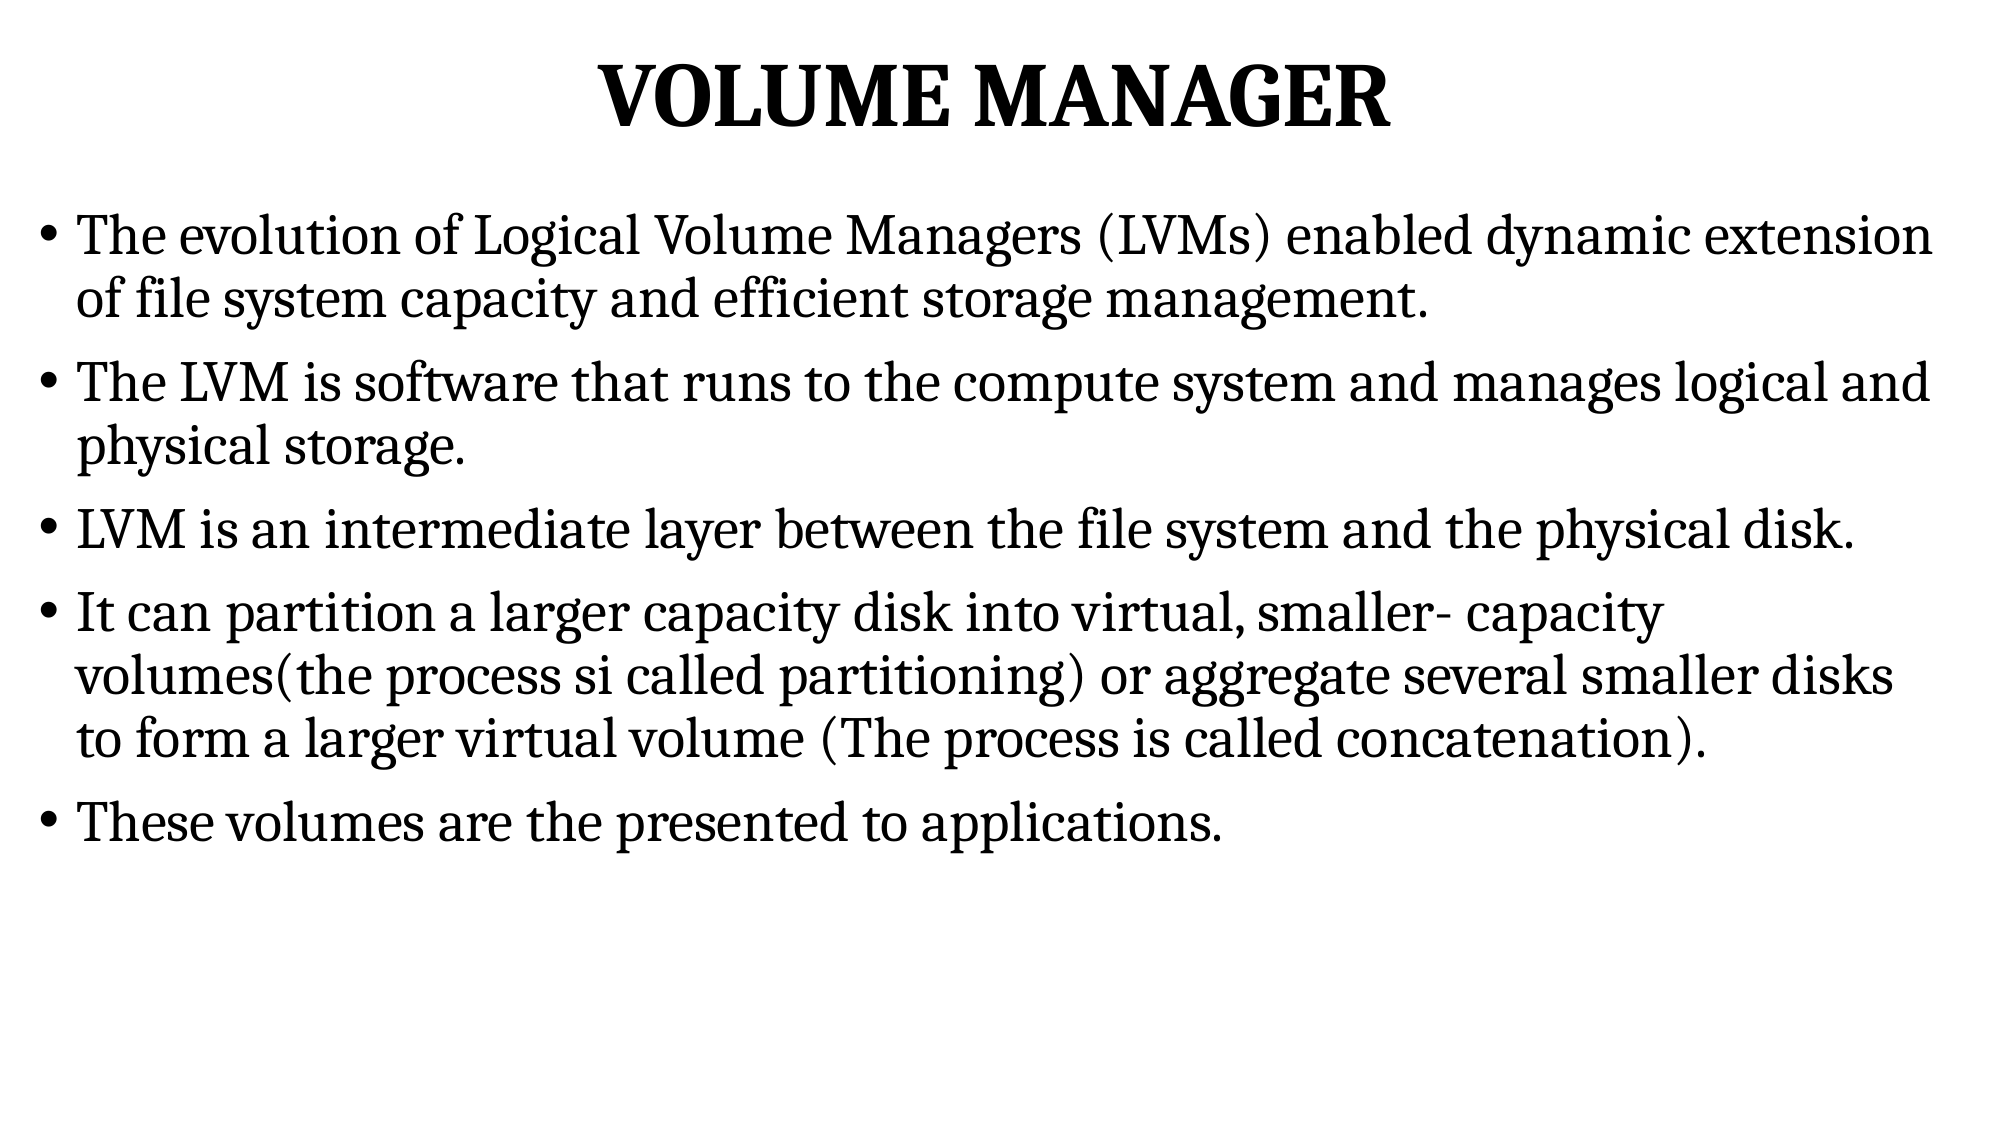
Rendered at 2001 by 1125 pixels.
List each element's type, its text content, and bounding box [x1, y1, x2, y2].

title VOLUME MANAGER [23, 31, 1969, 162]
list The evolution of Logical Volume Managers (LVMs) enabled dynamic extension of file system capacity and efficient storage management. The LVM is software that runs to the compute system and manages logical and physical storage. LVM is an intermediate layer between the file system and the physical disk. It can partition a larger capacity disk into virtual, smaller- capacity volumes(the process si called partitioning) or aggregate several smaller disks to form a larger virtual volume (The process is called concatenation). These volumes are the presented to applications. [23, 197, 1969, 1094]
